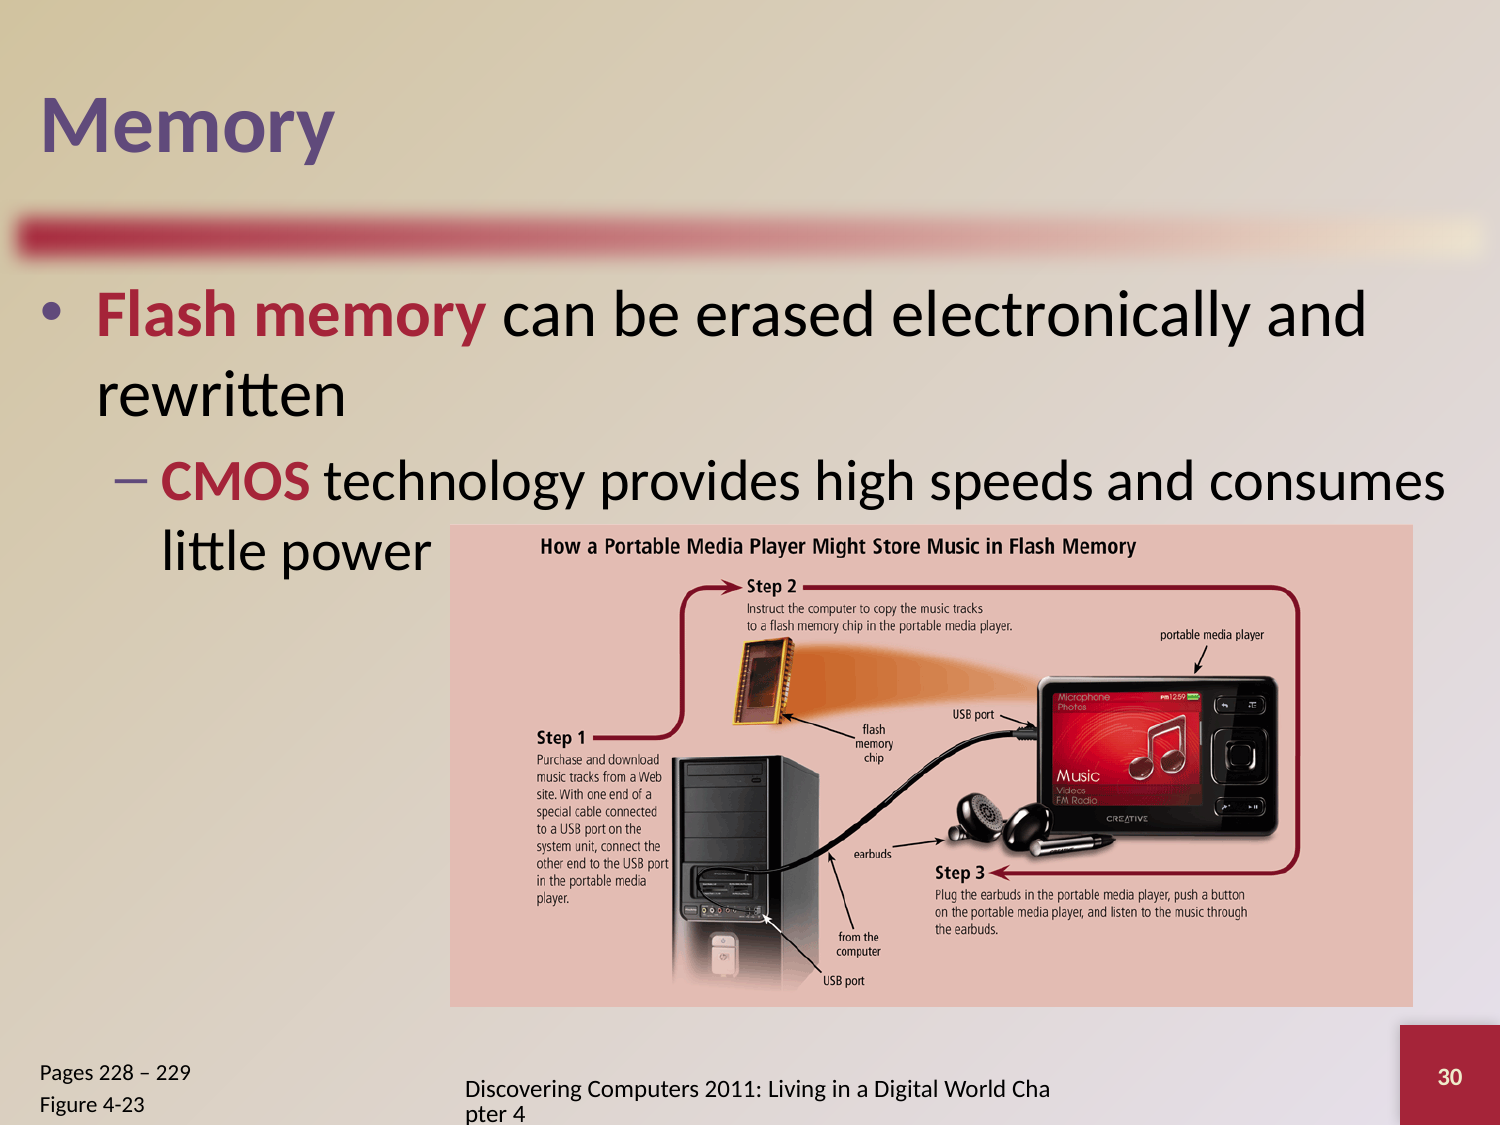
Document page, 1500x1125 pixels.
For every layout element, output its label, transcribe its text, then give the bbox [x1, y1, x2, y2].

list Flash memory can be erased electronically and rewritten CMOS technology provides high speeds and consumes little power [24, 262, 1475, 1025]
picture [449, 524, 1413, 1007]
title Memory [24, 24, 1475, 213]
footer Discovering Computers 2011: Living in a Digital World Chapter 4 [450, 1050, 1075, 1125]
slide_number 30 [1400, 1025, 1500, 1125]
list Pages 228 – 229 Figure 4-23 [24, 1050, 300, 1125]
